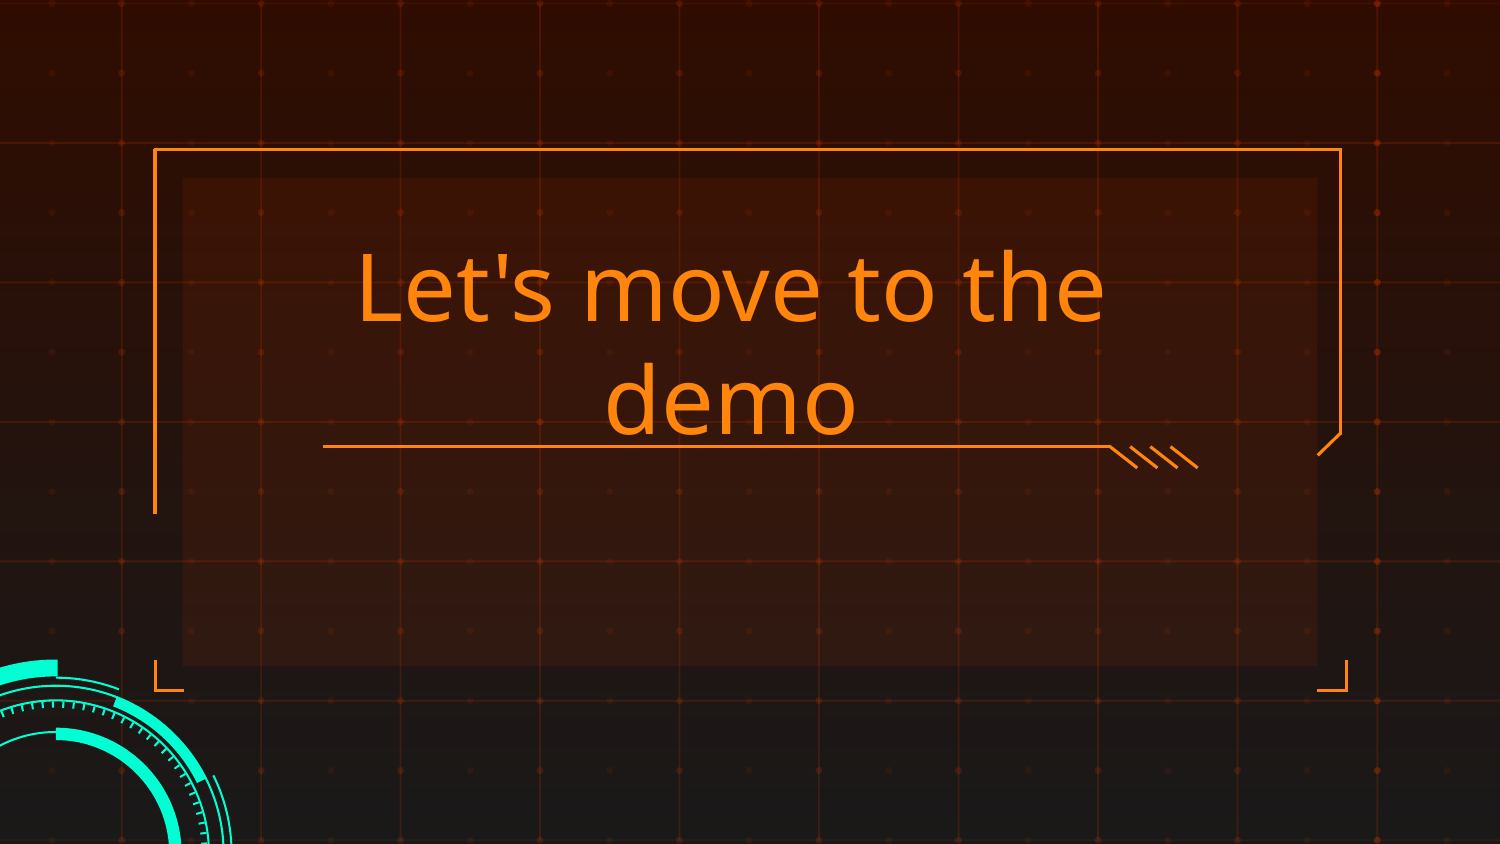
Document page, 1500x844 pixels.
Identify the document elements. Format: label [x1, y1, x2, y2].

text_box [1317, 659, 1349, 691]
text_box [153, 659, 185, 691]
text_box [0, 659, 240, 844]
text_box [182, 521, 1318, 667]
text_box [153, 149, 1343, 514]
